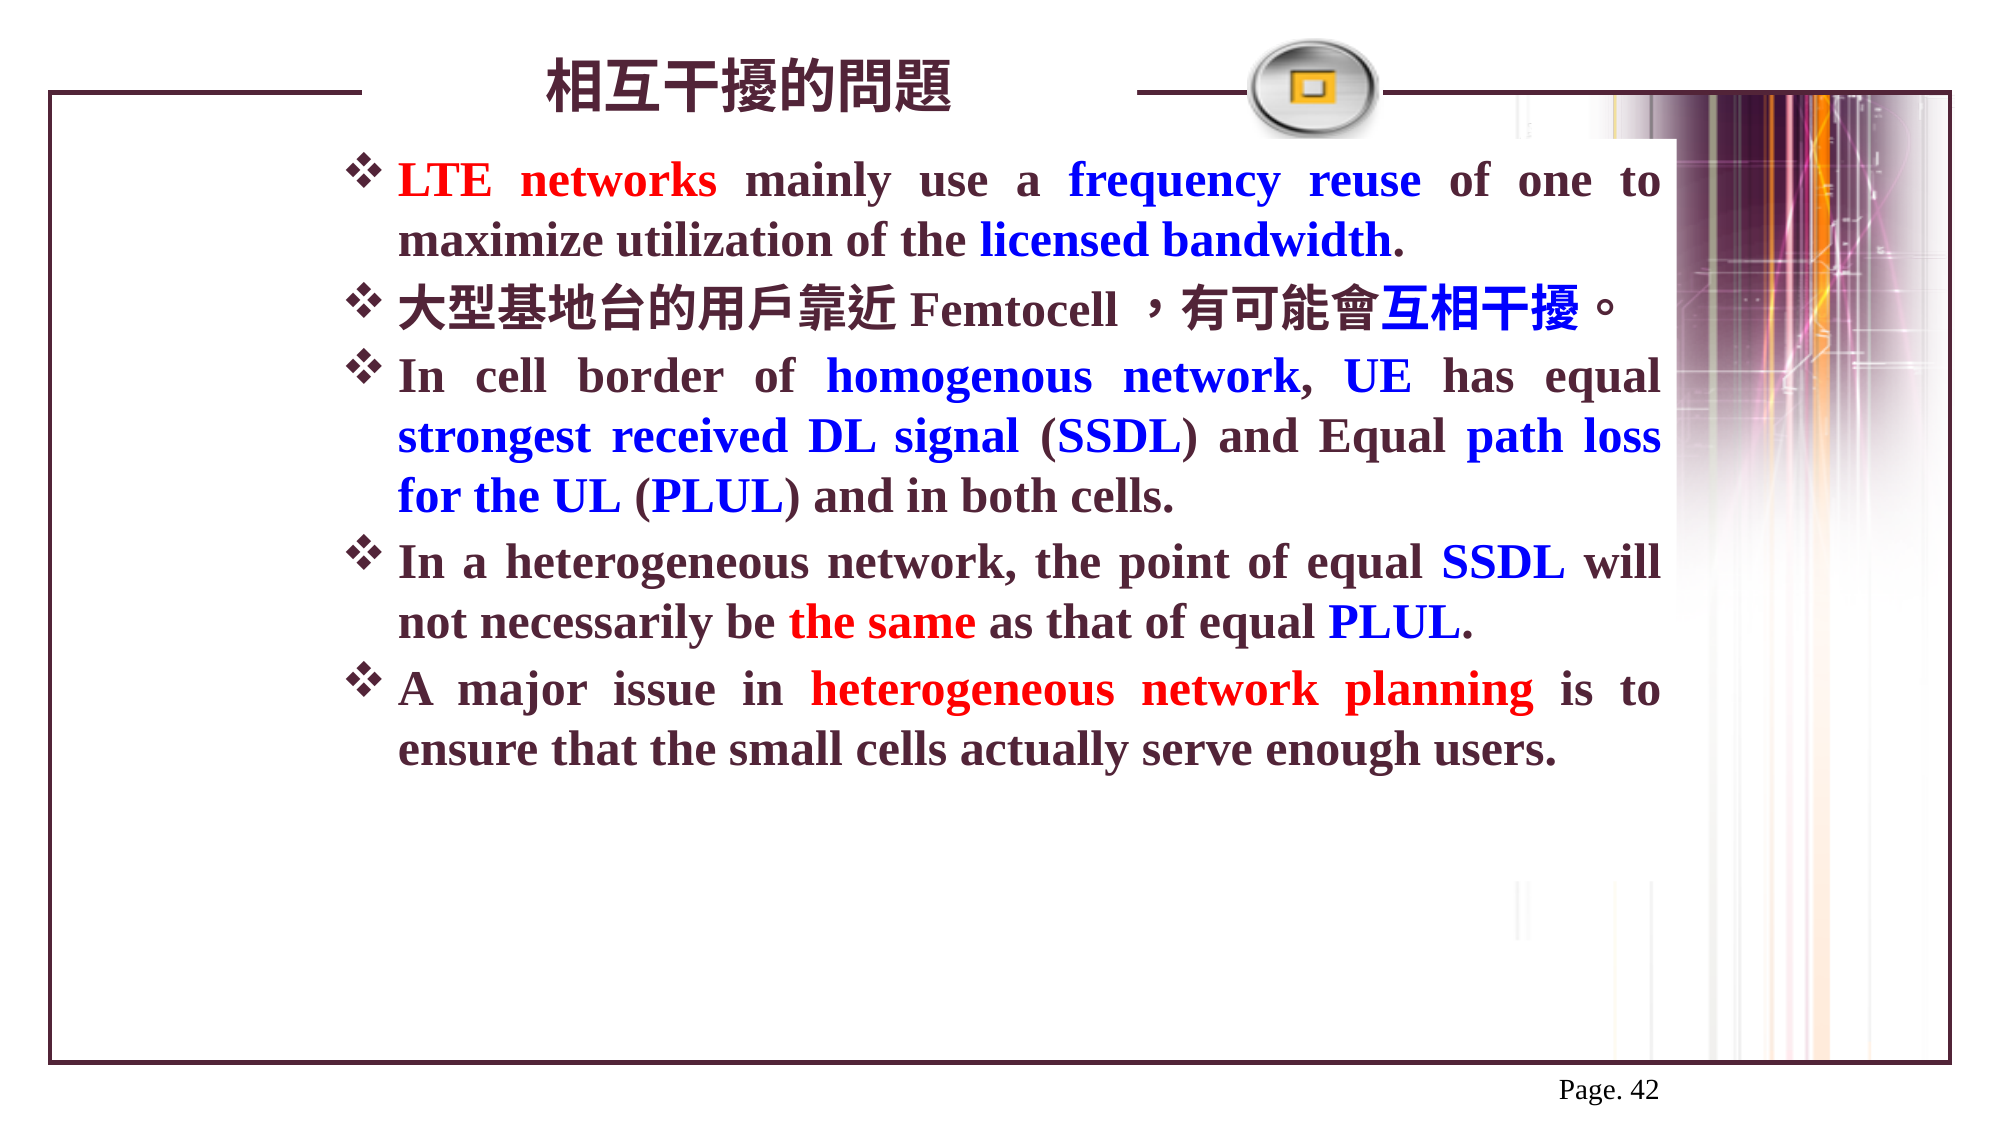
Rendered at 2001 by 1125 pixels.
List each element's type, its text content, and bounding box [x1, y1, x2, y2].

picture [1500, 95, 1948, 1060]
title 相互干擾的問題 [361, 37, 1138, 131]
picture [1247, 38, 1384, 138]
list LTE networks mainly use a frequency reuse of one to maximize utilization of the licensed bandwidth. 大型基地台的用戶靠近Femtocell，有可能會互相干擾。 In cell border of homogenous network, UE has equal strongest received DL signal (SSDL) and Equal path loss for the UL (PLUL) and in both cells. In a heterogeneous network, the point of equal SSDL will not necessarily be the same as that of equal PLUL. A major issue in heterogeneous network planning is to ensure that the small cells actually serve enough users. [326, 138, 1677, 882]
slide_number Page. 42 [1325, 1057, 1675, 1118]
